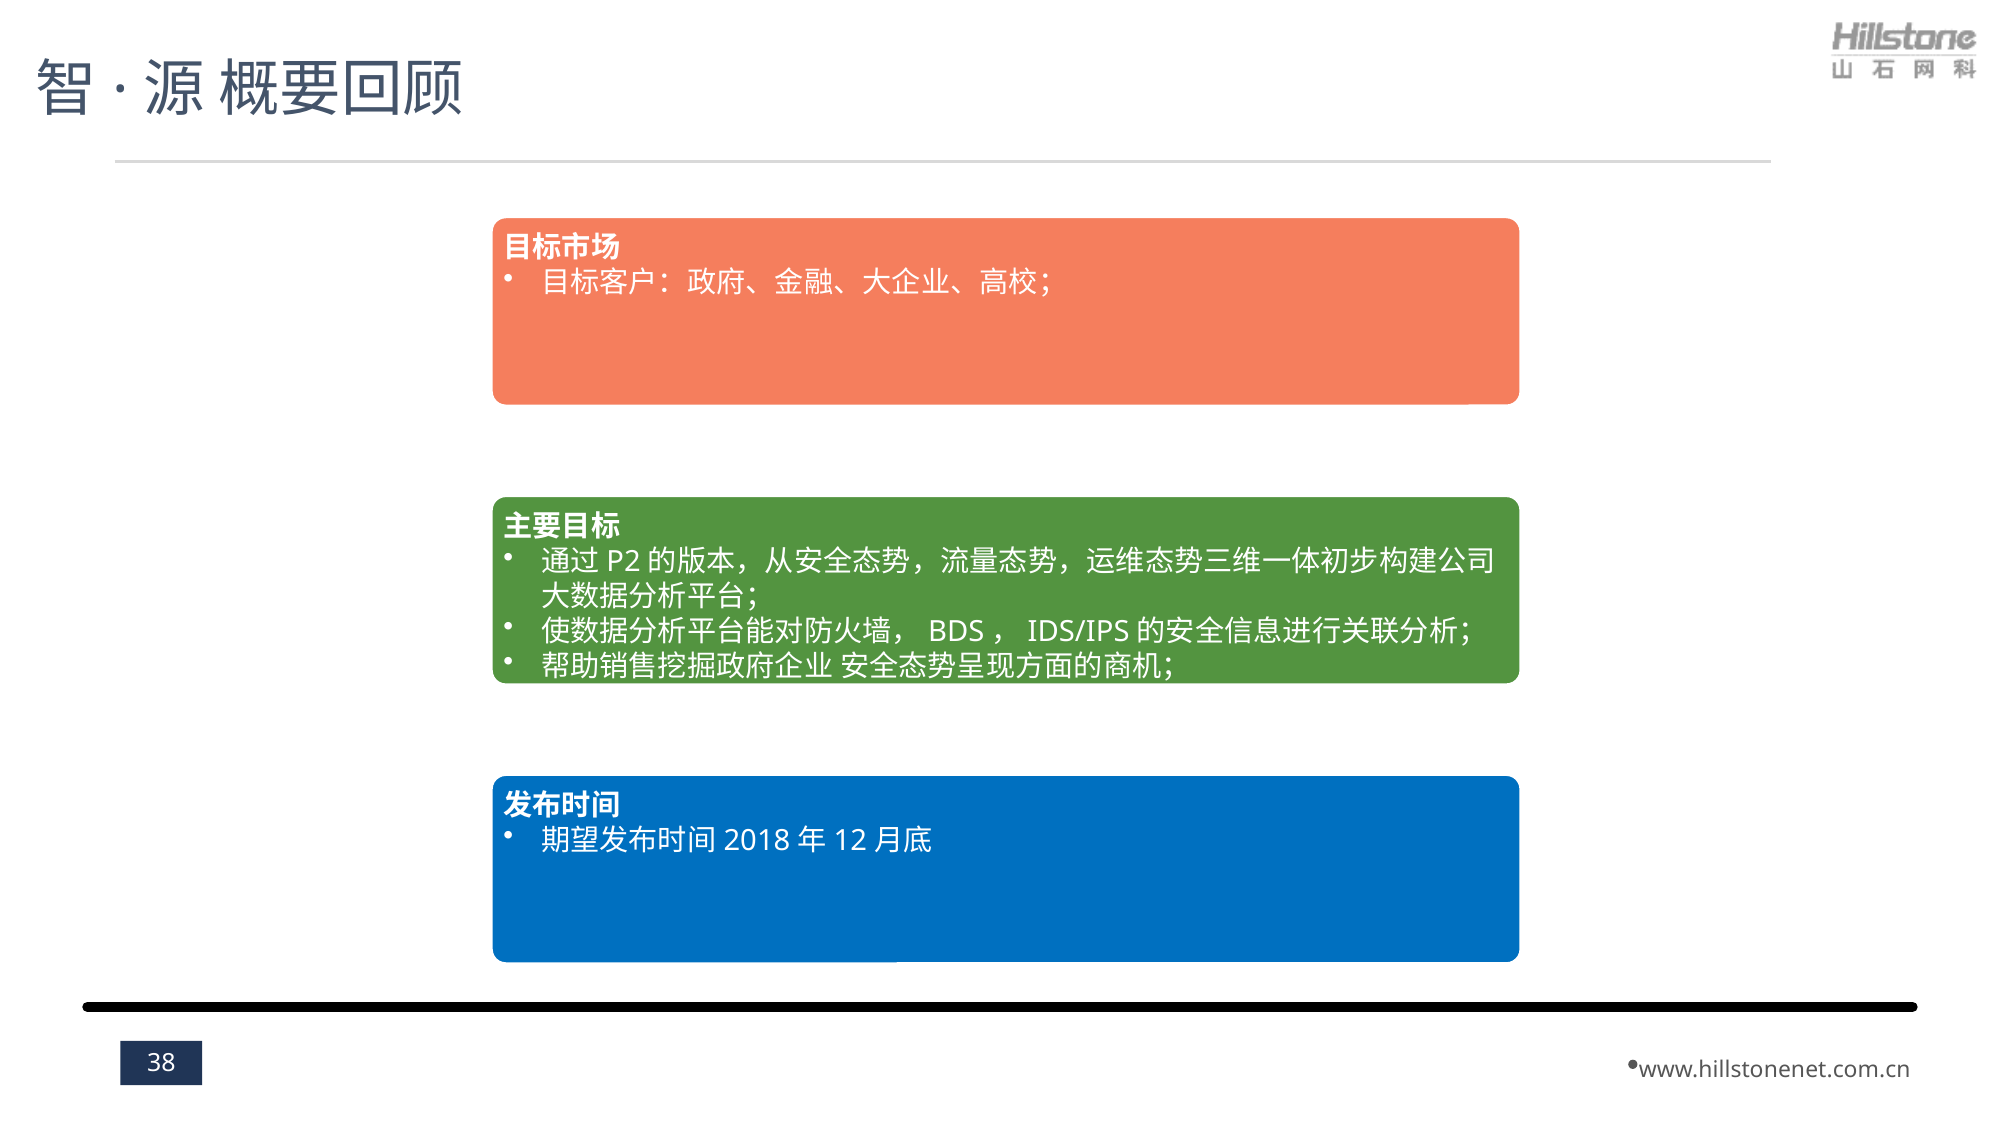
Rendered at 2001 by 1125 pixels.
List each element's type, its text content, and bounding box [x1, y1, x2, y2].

slide_number 38 [119, 1040, 203, 1086]
title 智·源 概要回顾 [27, 39, 1639, 141]
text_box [491, 216, 1521, 964]
picture [1817, 13, 1989, 85]
